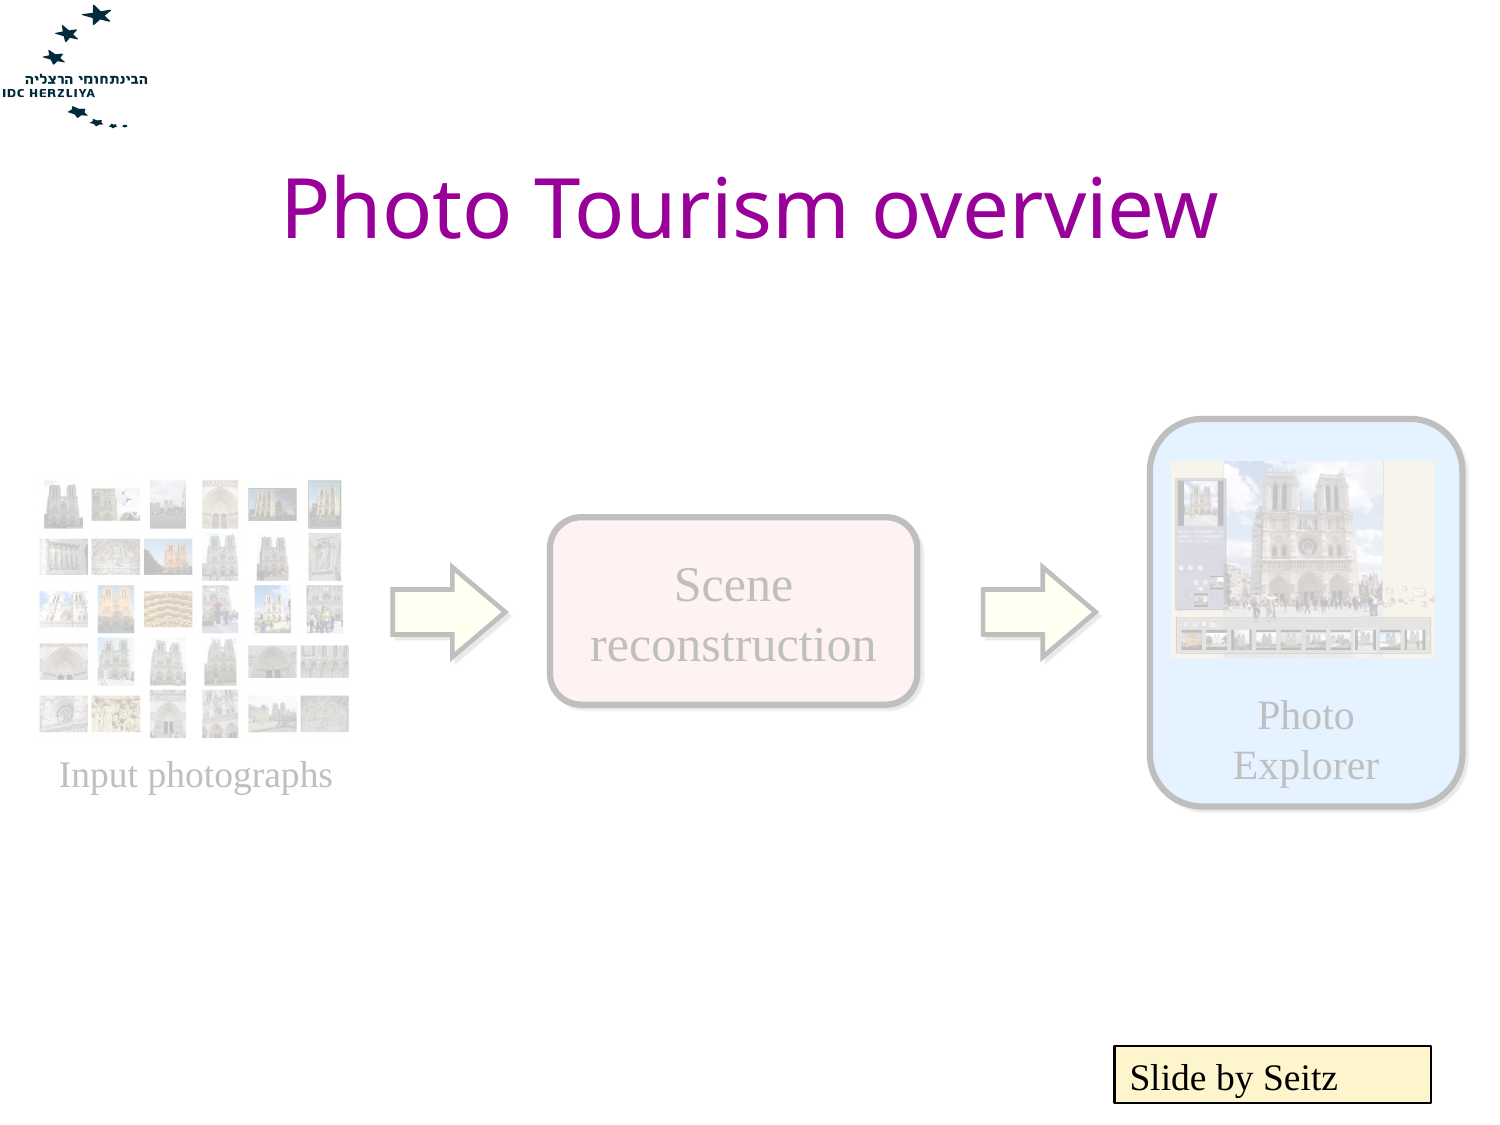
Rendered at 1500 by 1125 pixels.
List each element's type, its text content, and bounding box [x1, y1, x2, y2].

picture [1171, 460, 1435, 659]
picture [0, 0, 150, 134]
picture [37, 479, 351, 739]
text_box [525, 417, 925, 843]
text_box [924, 367, 1500, 880]
title Photo Tourism overview [112, 74, 1388, 263]
text_box [0, 404, 513, 830]
text_box Slide by Seitz [1114, 1045, 1432, 1104]
